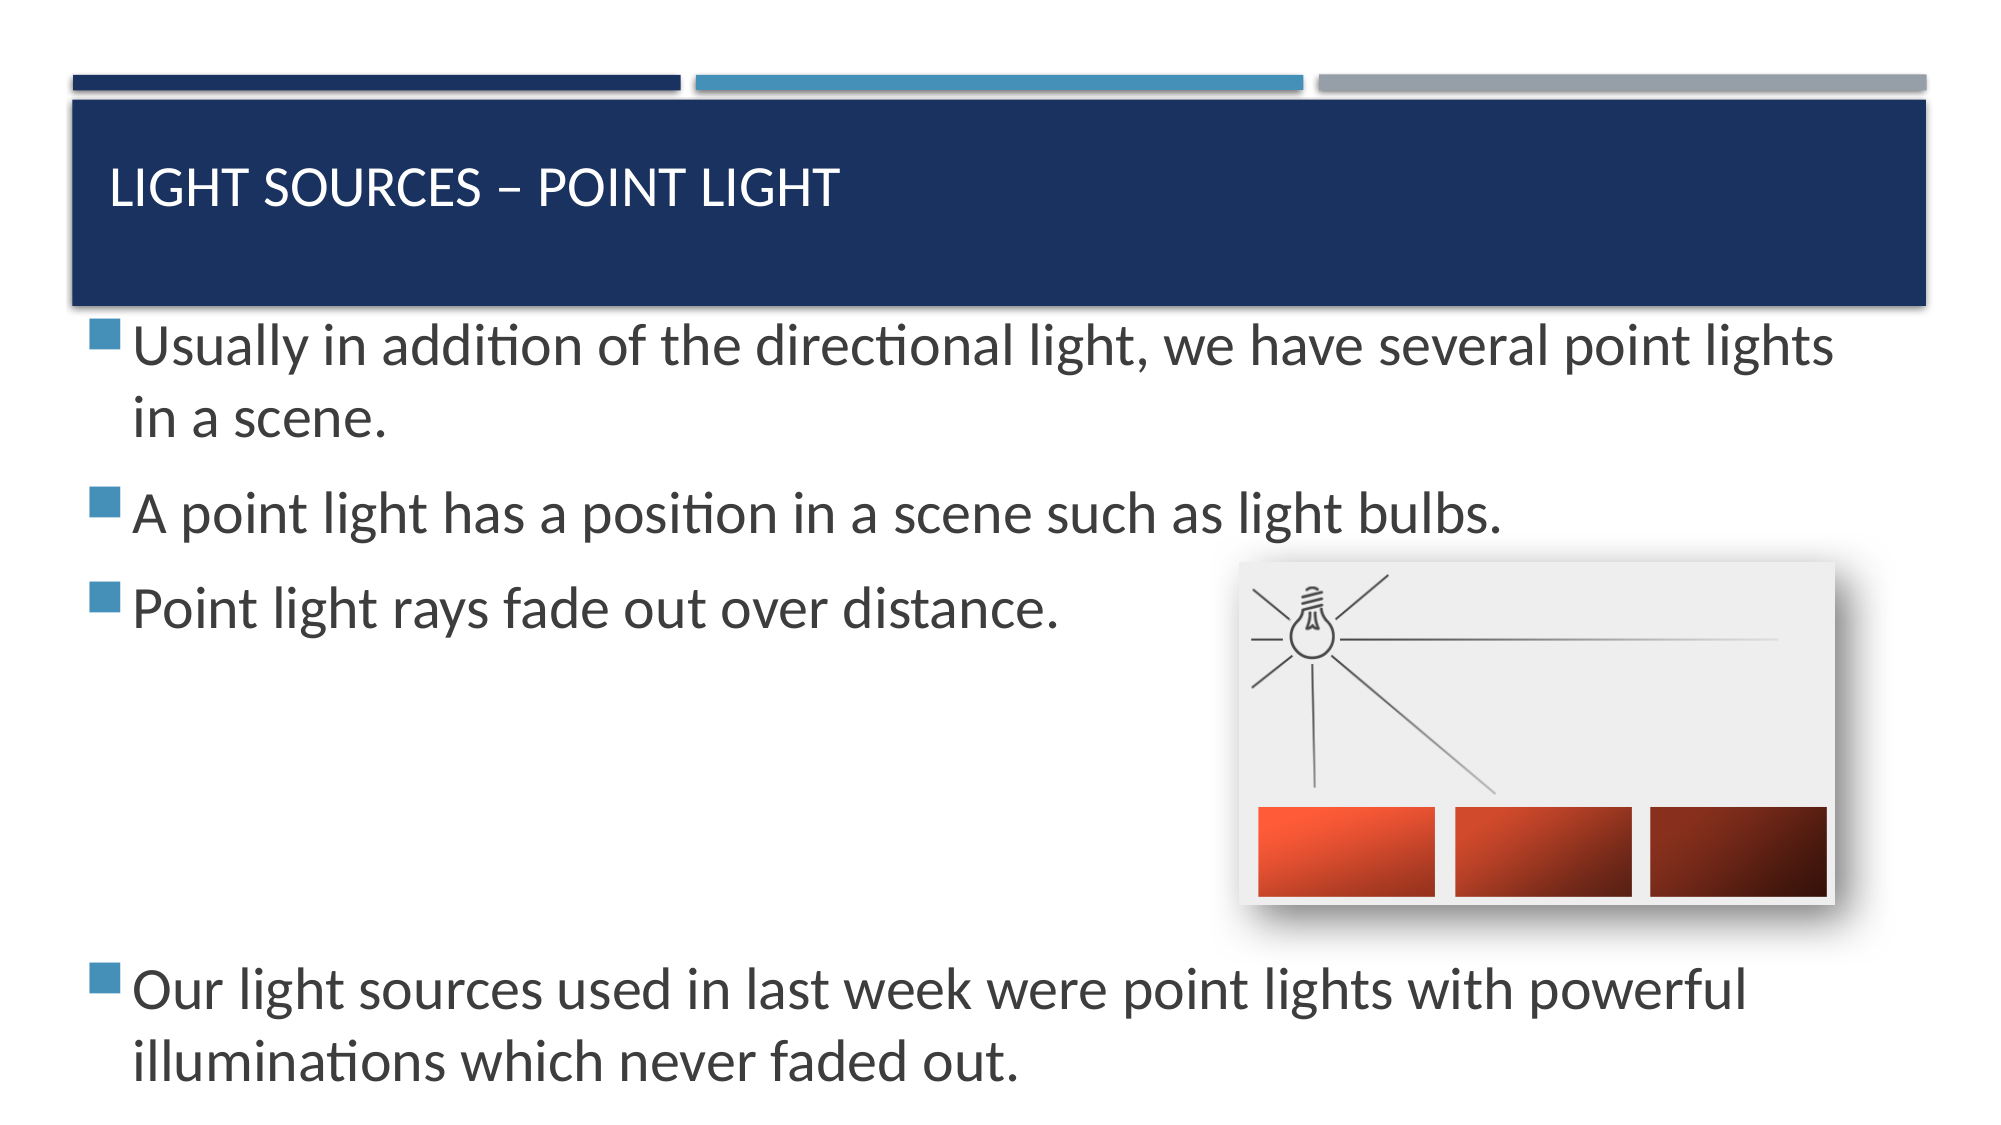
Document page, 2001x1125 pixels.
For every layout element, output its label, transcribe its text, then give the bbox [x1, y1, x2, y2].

title Light sources – point light [94, 119, 1336, 226]
text_box Usually in addition of the directional light, we have several point lights in a scene. A point light has a position in a scene such as light bulbs. Point light rays fade out over distance. Our light sources used in last week were point lights with powerful illuminations which never faded out. [69, 298, 1904, 1105]
picture [1239, 561, 1835, 905]
